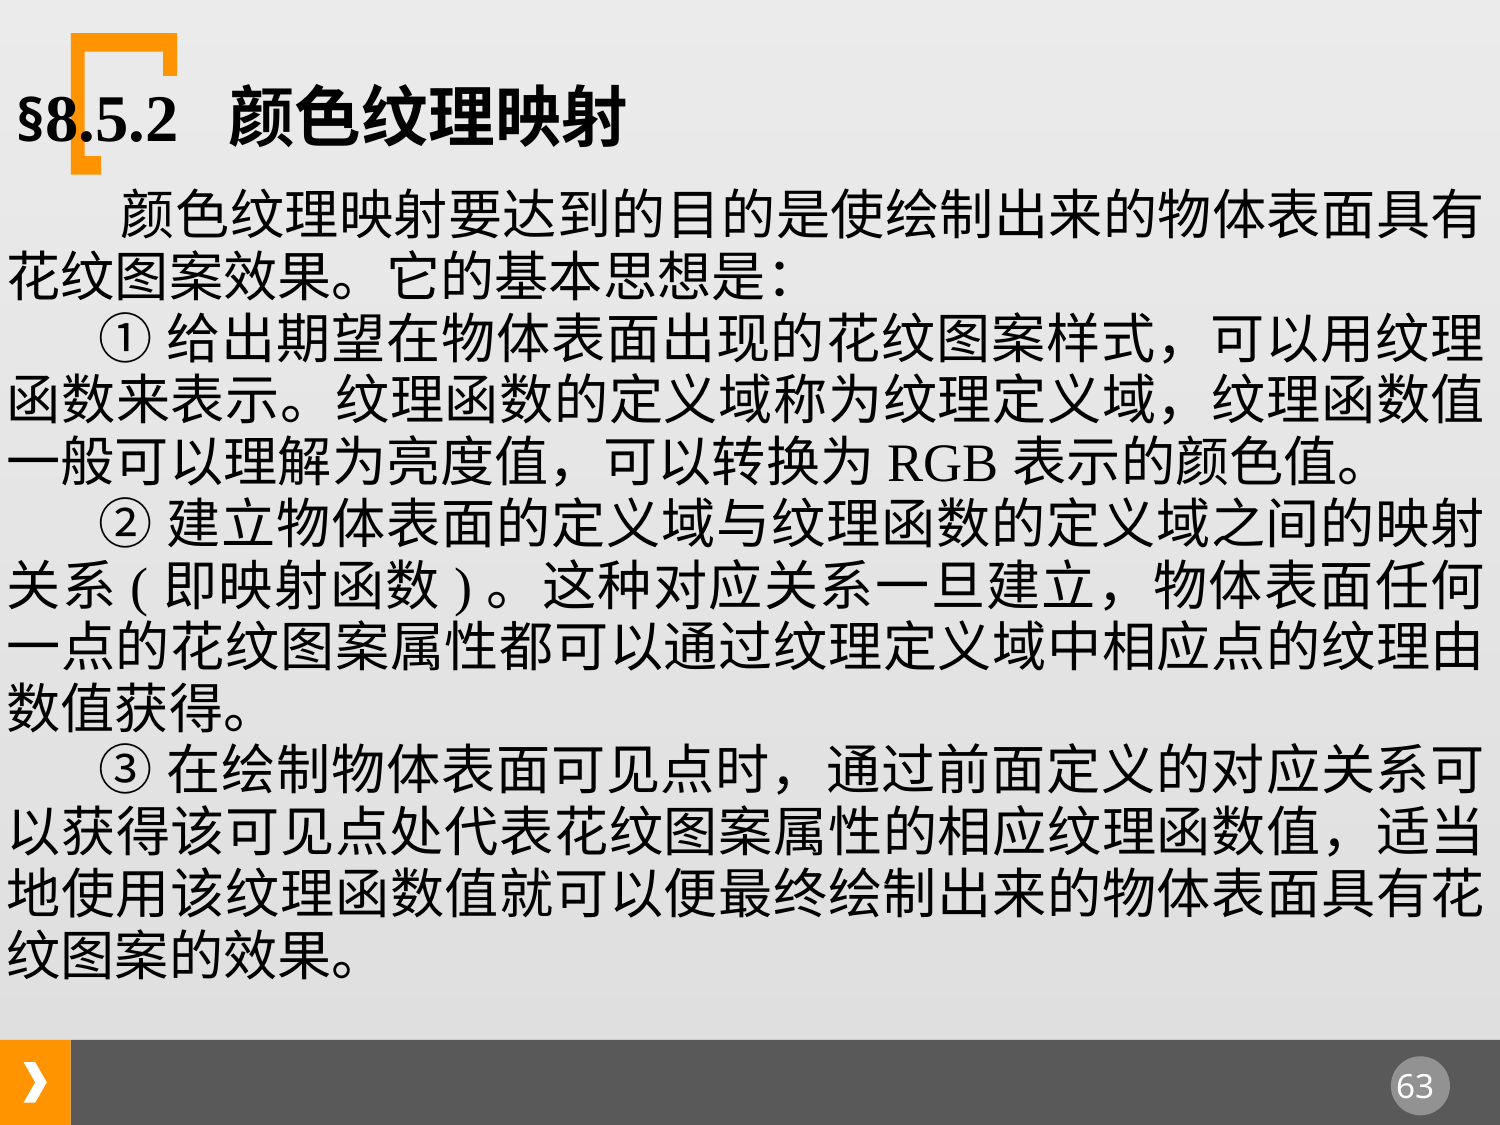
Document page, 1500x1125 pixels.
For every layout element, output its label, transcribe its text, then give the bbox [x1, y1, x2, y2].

text_box 颜色纹理映射要达到的目的是使绘制出来的物体表面具有花纹图案效果。它的基本思想是： ①给出期望在物体表面出现的花纹图案样式，可以用纹理函数来表示。纹理函数的定义域称为纹理定义域，纹理函数值一般可以理解为亮度值，可以转换为RGB表示的颜色值。 ②建立物体表面的定义域与纹理函数的定义域之间的映射关系(即映射函数)。这种对应关系一旦建立，物体表面任何一点的花纹图案属性都可以通过纹理定义域中相应点的纹理由数值获得。 ③在绘制物体表面可见点时，通过前面定义的对应关系可以获得该可见点处代表花纹图案属性的相应纹理函数值，适当地使用该纹理函数值就可以便最终绘制出来的物体表面具有花纹图案的效果。 [6, 177, 1486, 995]
text_box §8.5.2 颜色纹理映射 [0, 66, 1500, 155]
